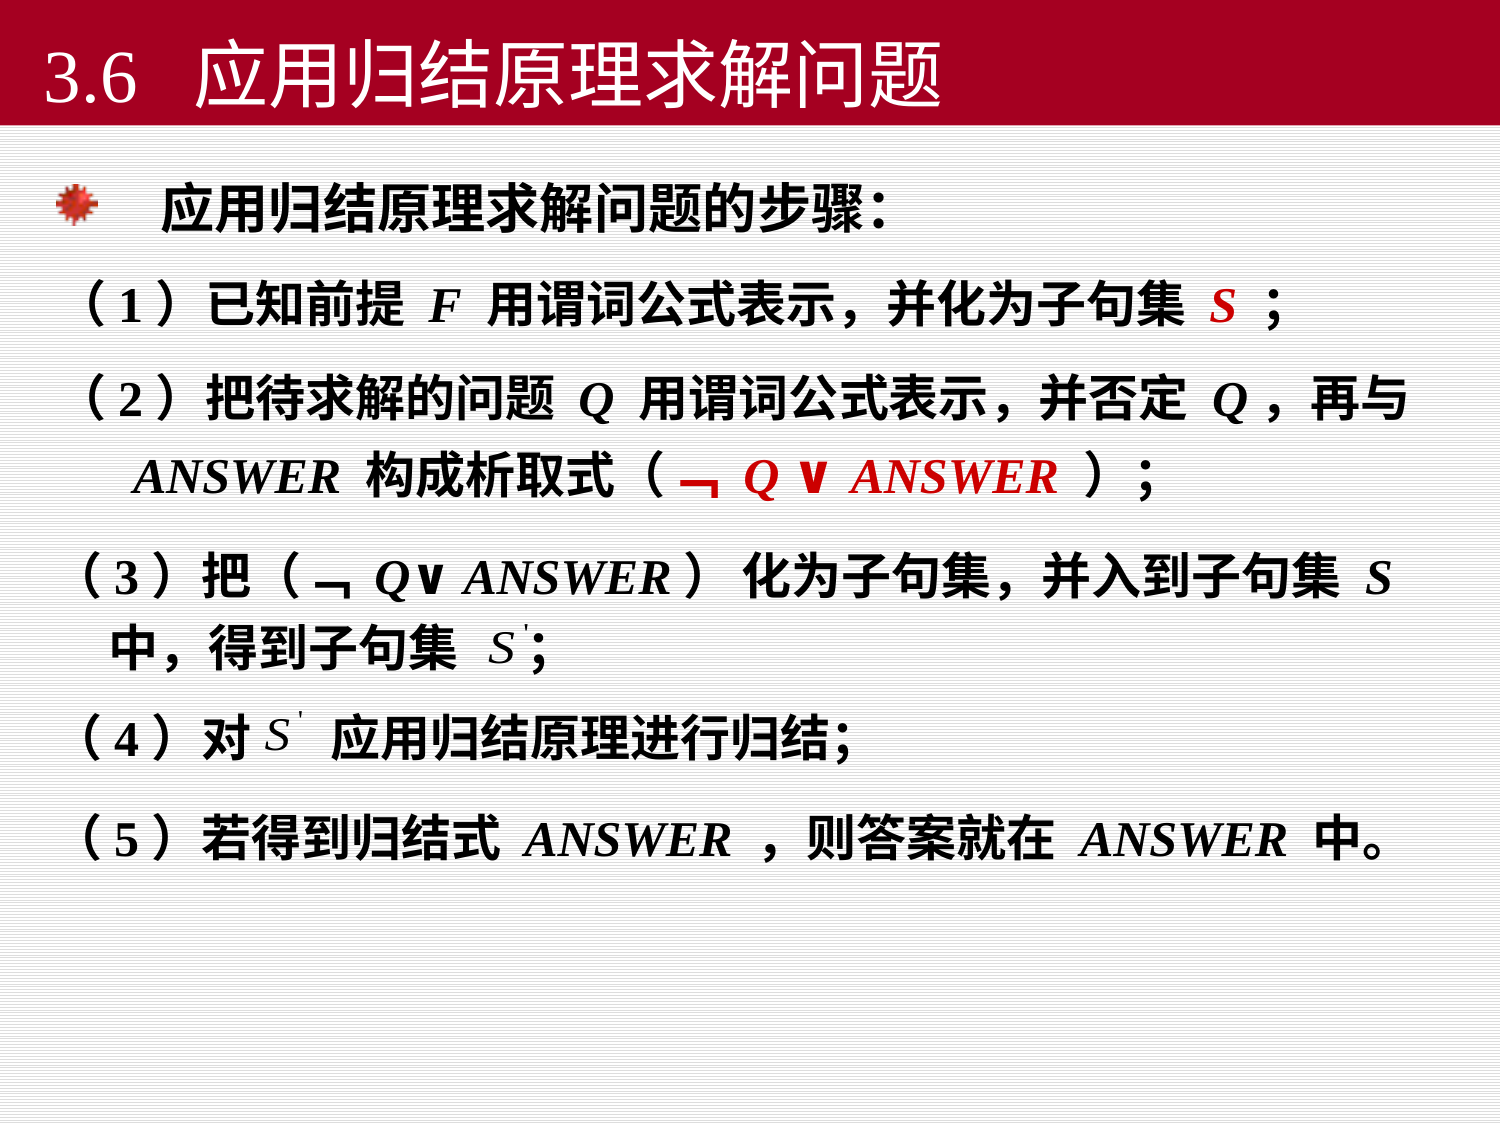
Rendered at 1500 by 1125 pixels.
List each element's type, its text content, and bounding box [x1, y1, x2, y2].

text_box （5）若得到归结式 ANSWER ，则答案就在 ANSWER 中。 [37, 787, 1400, 875]
slide_number [1109, 1052, 1461, 1125]
list 应用归结原理求解问题的步骤： （1）已知前提 F 用谓词公式表示，并化为子句集 S ； （2）把待求解的问题 Q 用谓词公式表示，并否定 Q，再与 ANSWER 构成析取式（﹁ Q ∨ ANSWER ）； [40, 148, 1460, 1036]
picture [56, 184, 98, 226]
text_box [37, 687, 901, 775]
title 3.6 应用归结原理求解问题 [0, 1, 1500, 126]
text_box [37, 524, 1438, 685]
